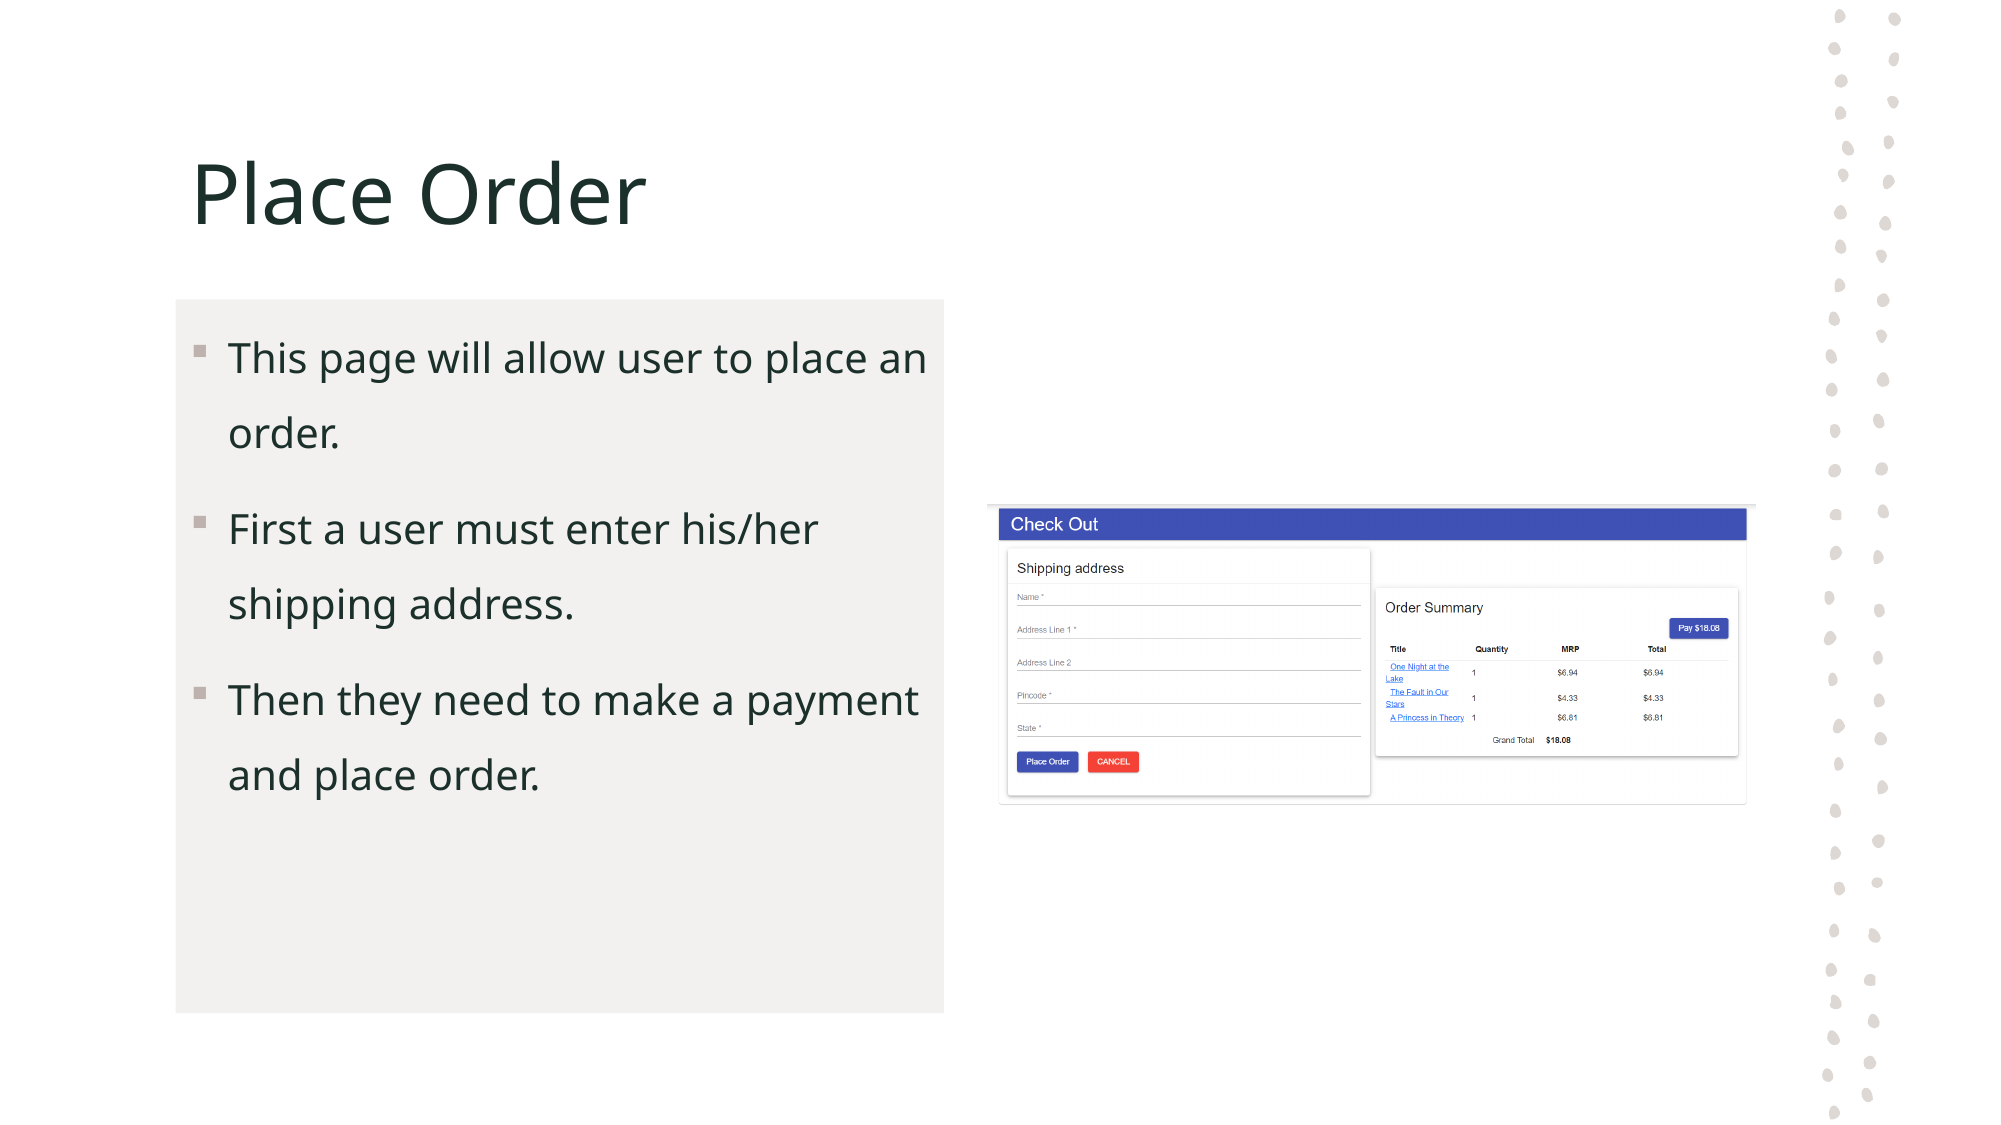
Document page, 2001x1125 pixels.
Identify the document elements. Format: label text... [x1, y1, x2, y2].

title Place Order [175, 82, 1756, 300]
list This page will allow user to place an order. First a user must enter his/her shipping address. Then they need to make a payment and place order. [175, 299, 944, 1014]
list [987, 504, 1756, 809]
